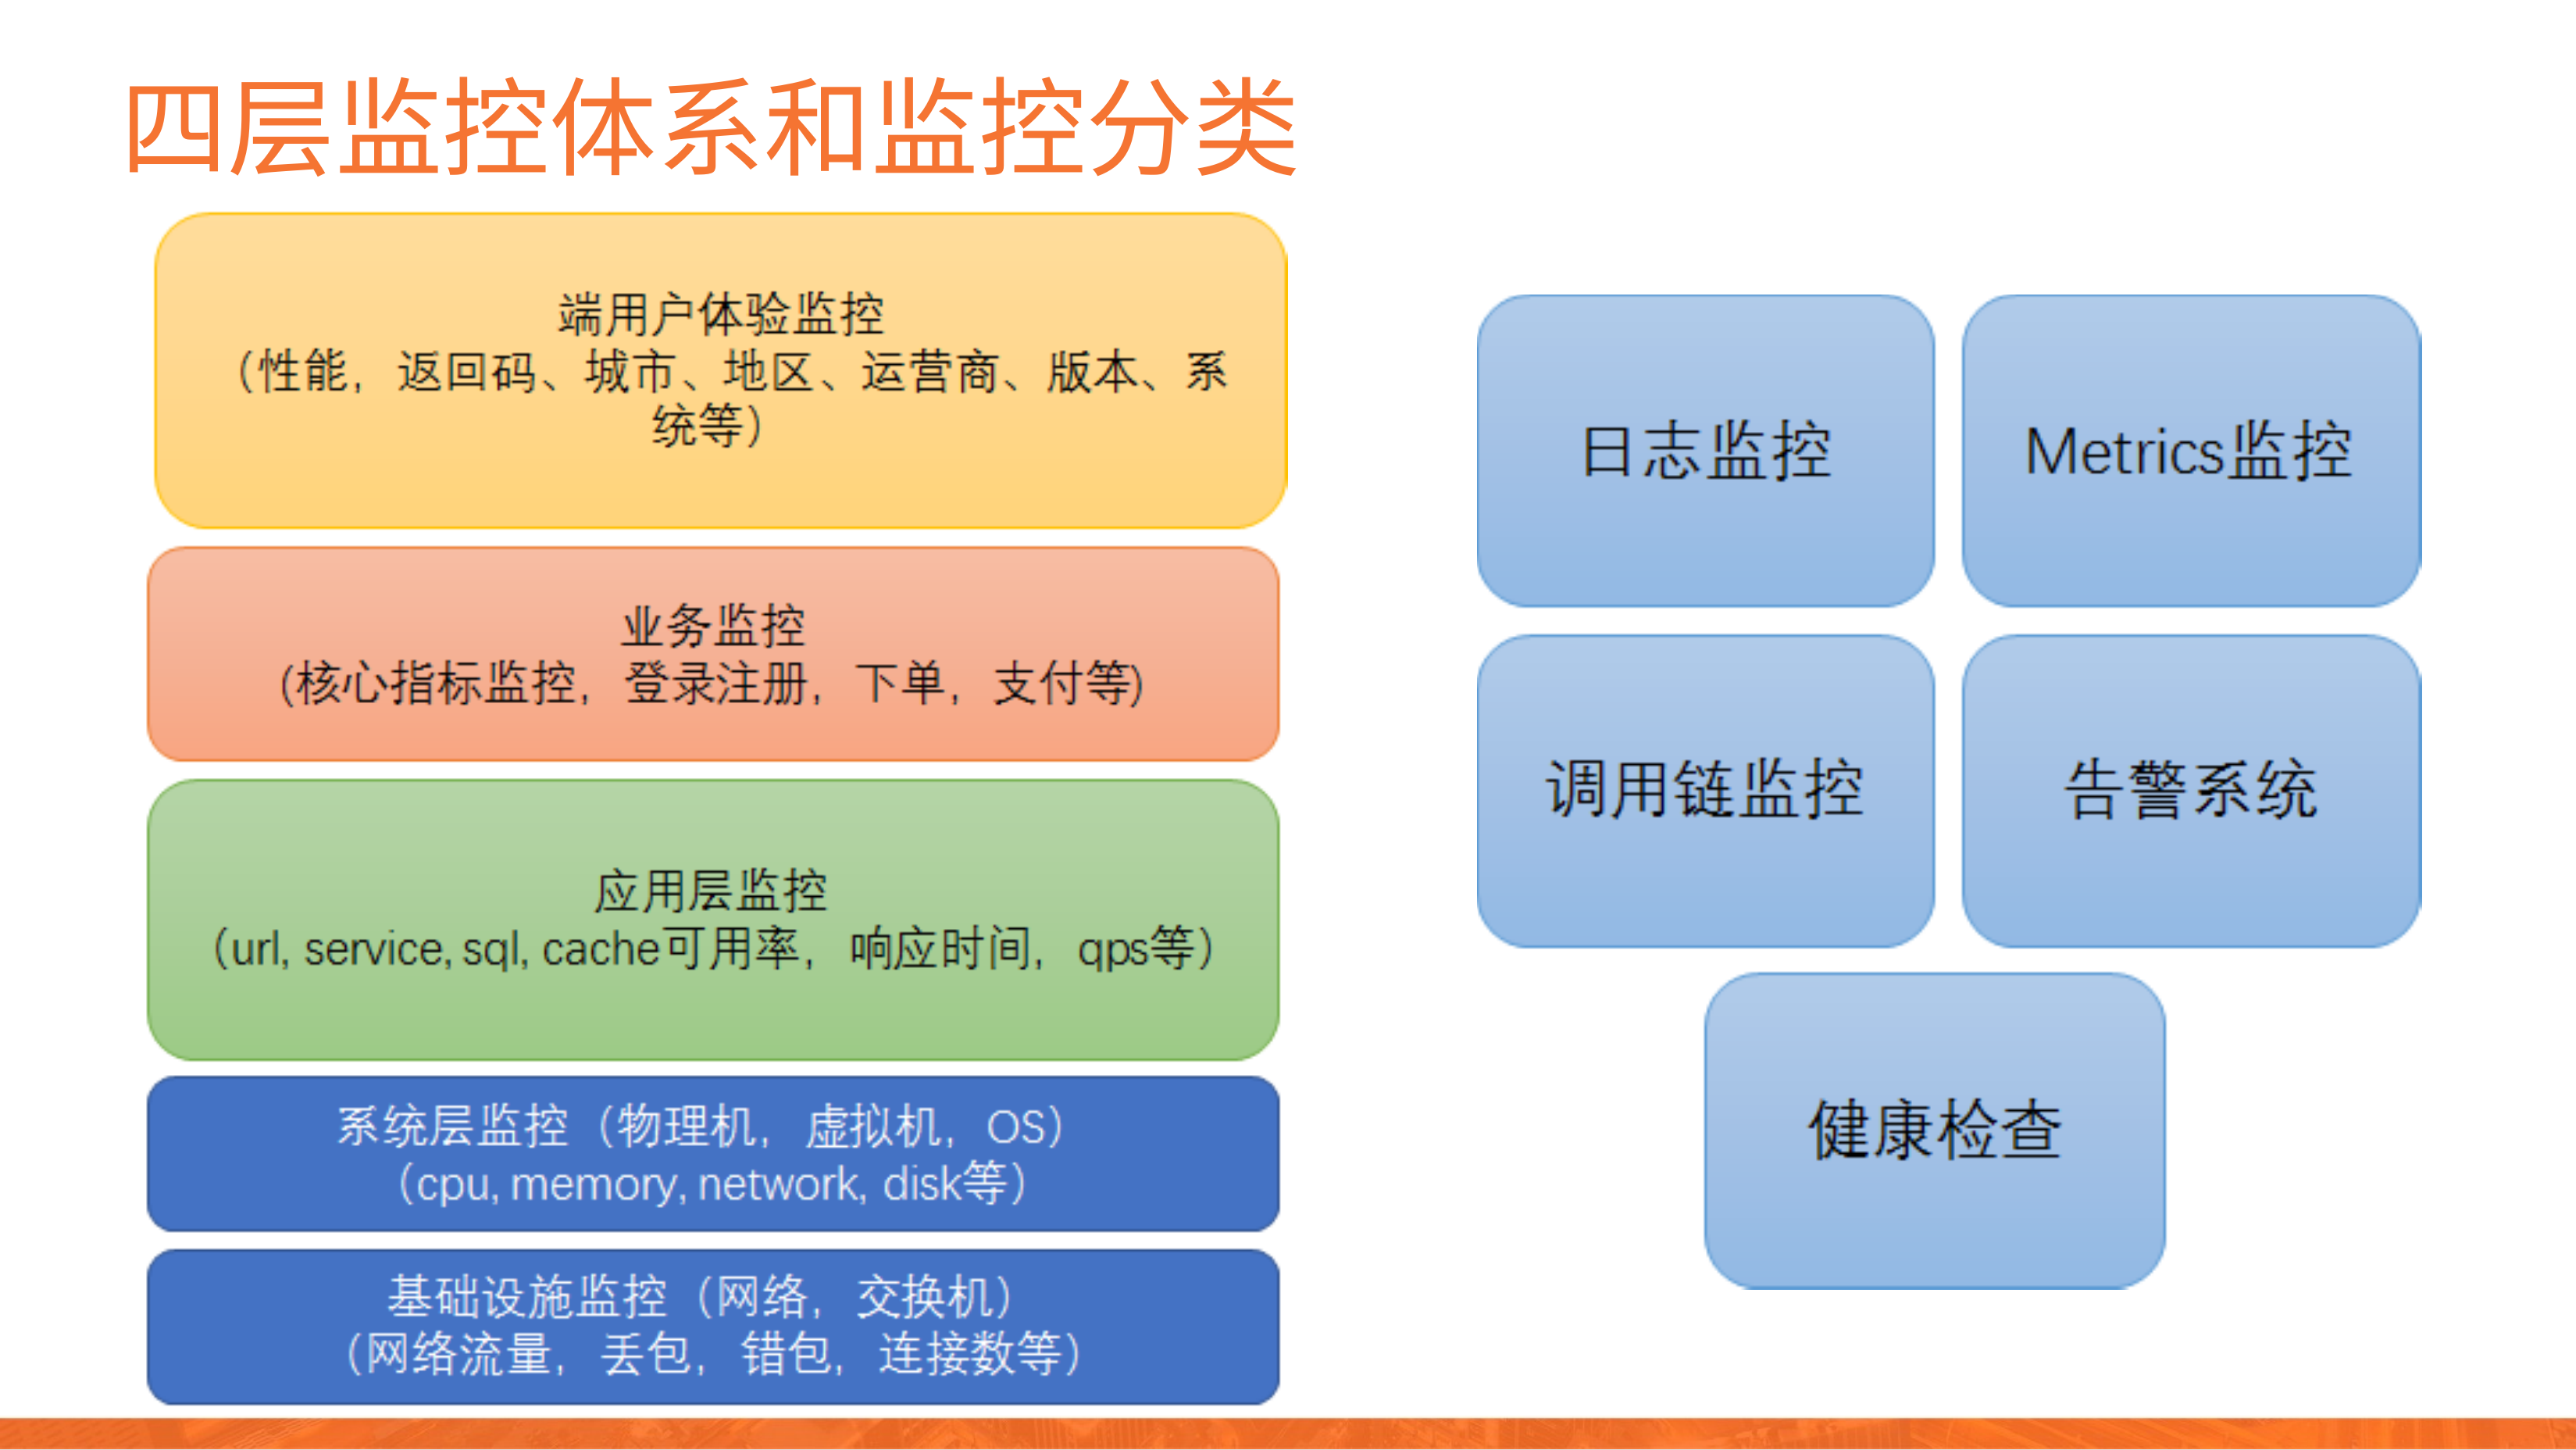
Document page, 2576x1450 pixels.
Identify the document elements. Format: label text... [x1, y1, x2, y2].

title 四层监控体系和监控分类 [119, 59, 1304, 303]
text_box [128, 201, 2422, 1413]
picture [0, 0, 2576, 1449]
